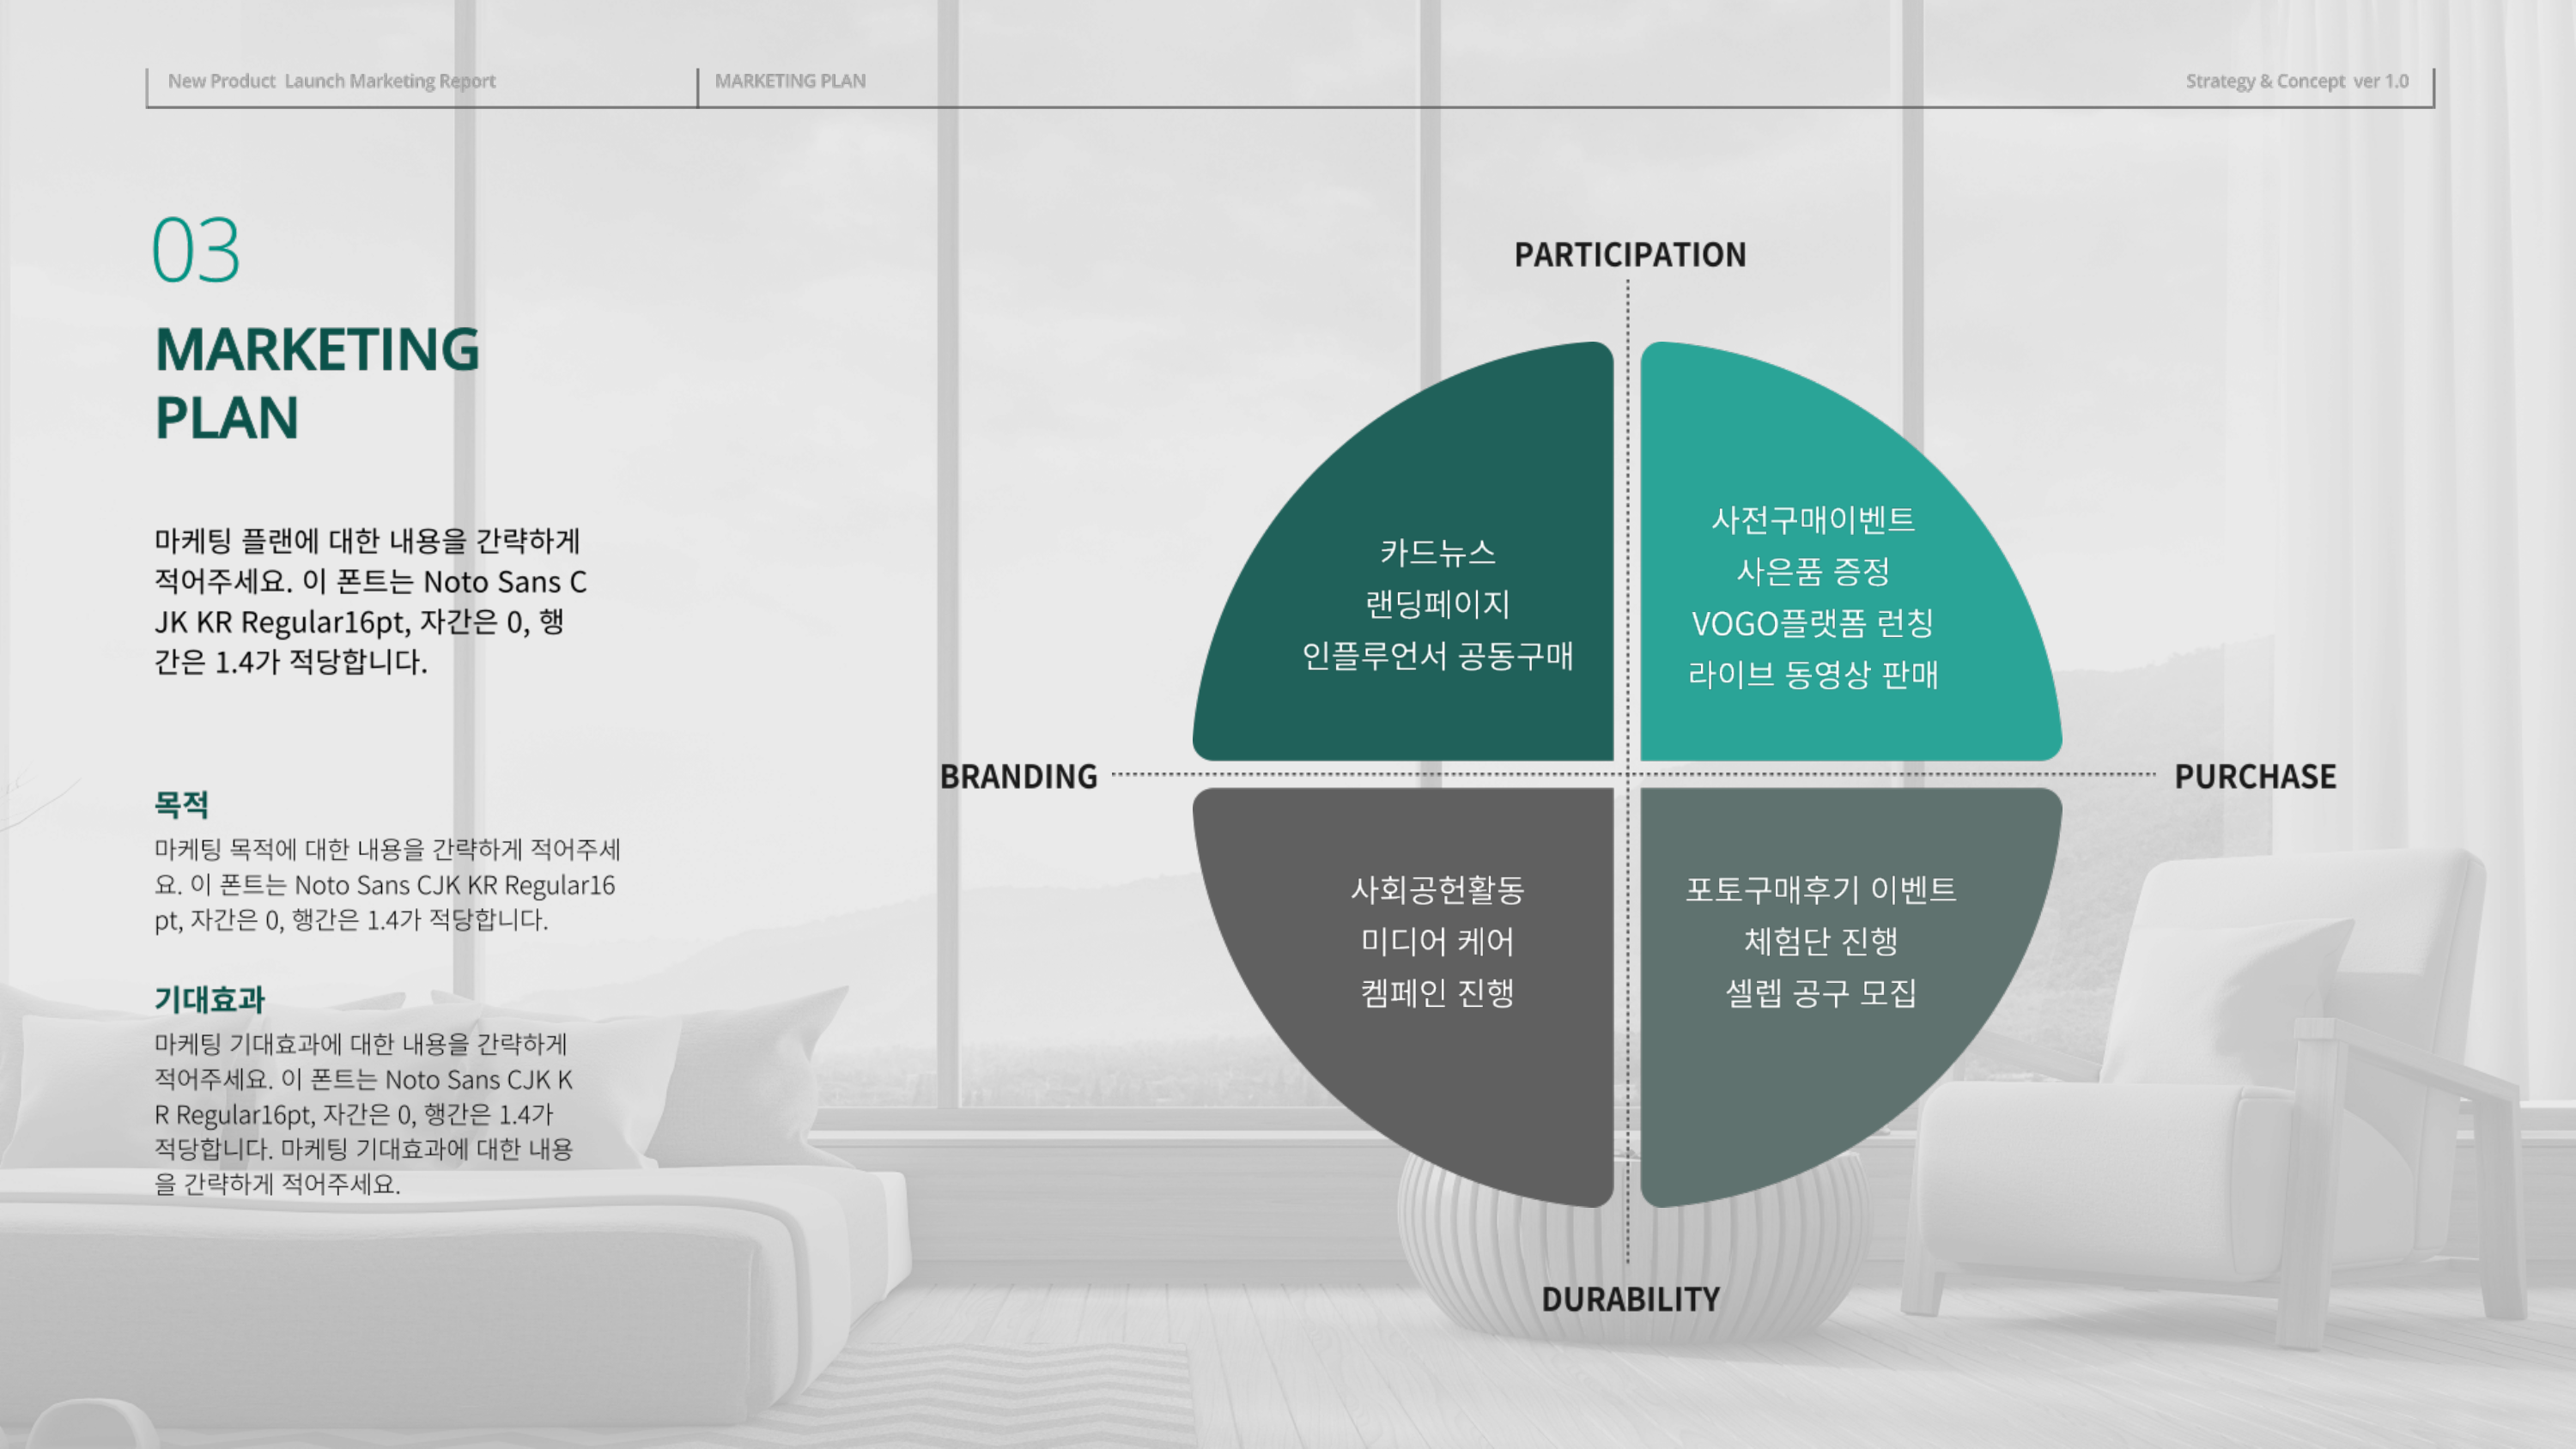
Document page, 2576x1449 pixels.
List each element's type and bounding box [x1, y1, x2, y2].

text_box [2123, 772, 2156, 777]
text_box [143, 68, 2438, 112]
picture [1463, 225, 1759, 282]
picture [149, 973, 588, 1211]
picture [1255, 860, 1540, 1022]
picture [1463, 1270, 1735, 1327]
picture [149, 779, 634, 951]
picture [1642, 491, 1951, 705]
text_box [1112, 772, 1131, 777]
picture [1255, 524, 1587, 685]
picture [1636, 860, 1971, 1022]
picture [2008, 746, 2350, 803]
picture [136, 171, 523, 466]
text_box [0, 0, 2576, 1449]
text_box [1193, 342, 2063, 769]
text_box [1133, 770, 2122, 775]
text_box [1193, 784, 2063, 1208]
picture [150, 516, 601, 688]
picture [934, 746, 1111, 803]
